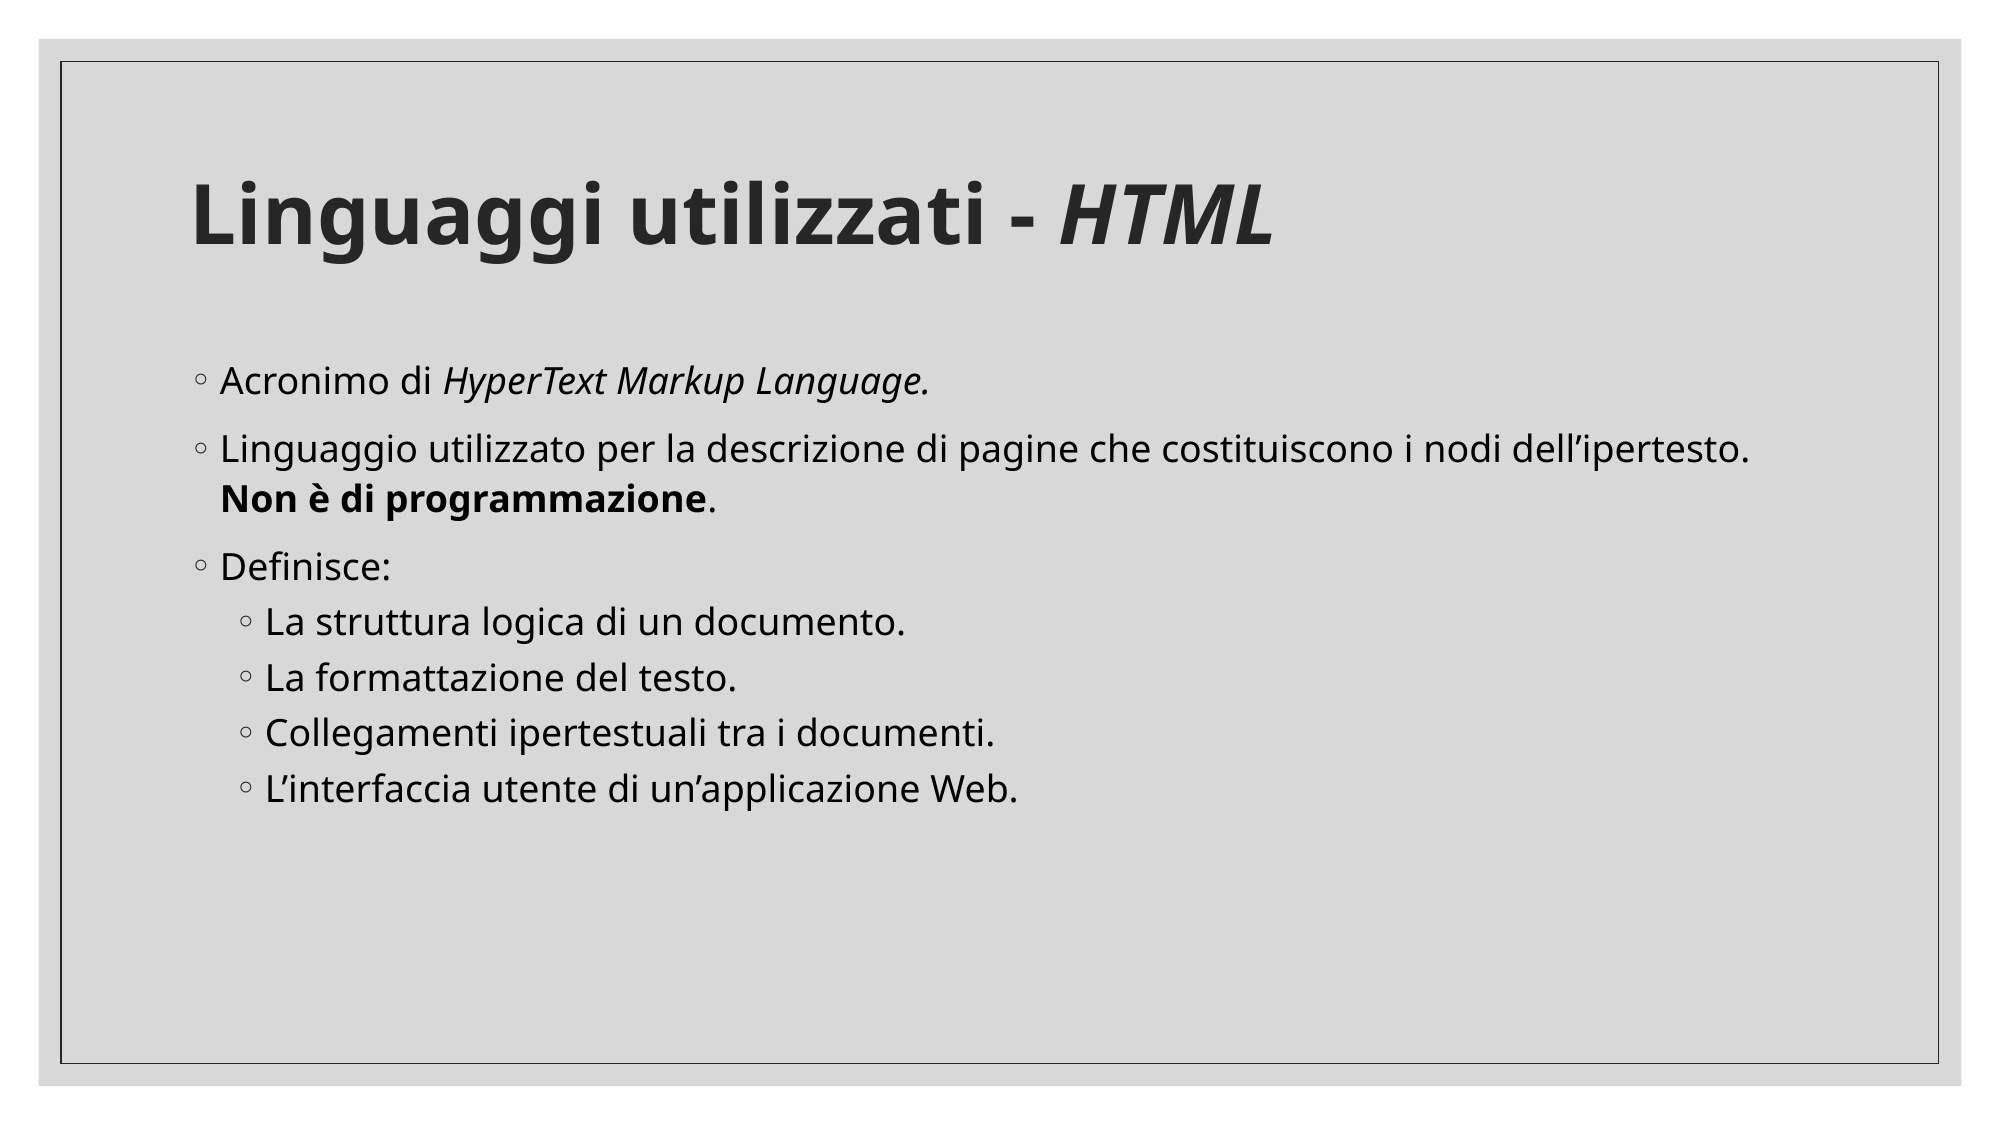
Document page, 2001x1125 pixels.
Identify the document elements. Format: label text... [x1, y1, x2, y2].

list Acronimo di HyperText Markup Language. Linguaggio utilizzato per la descrizione di pagine che costituiscono i nodi dell’ipertesto. Non è di programmazione. Definisce: La struttura logica di un documento. La formattazione del testo. Collegamenti ipertestuali tra i documenti. L’interfaccia utente di un’applicazione Web. [174, 345, 1825, 977]
title Linguaggi utilizzati - HTML [174, 105, 1825, 331]
